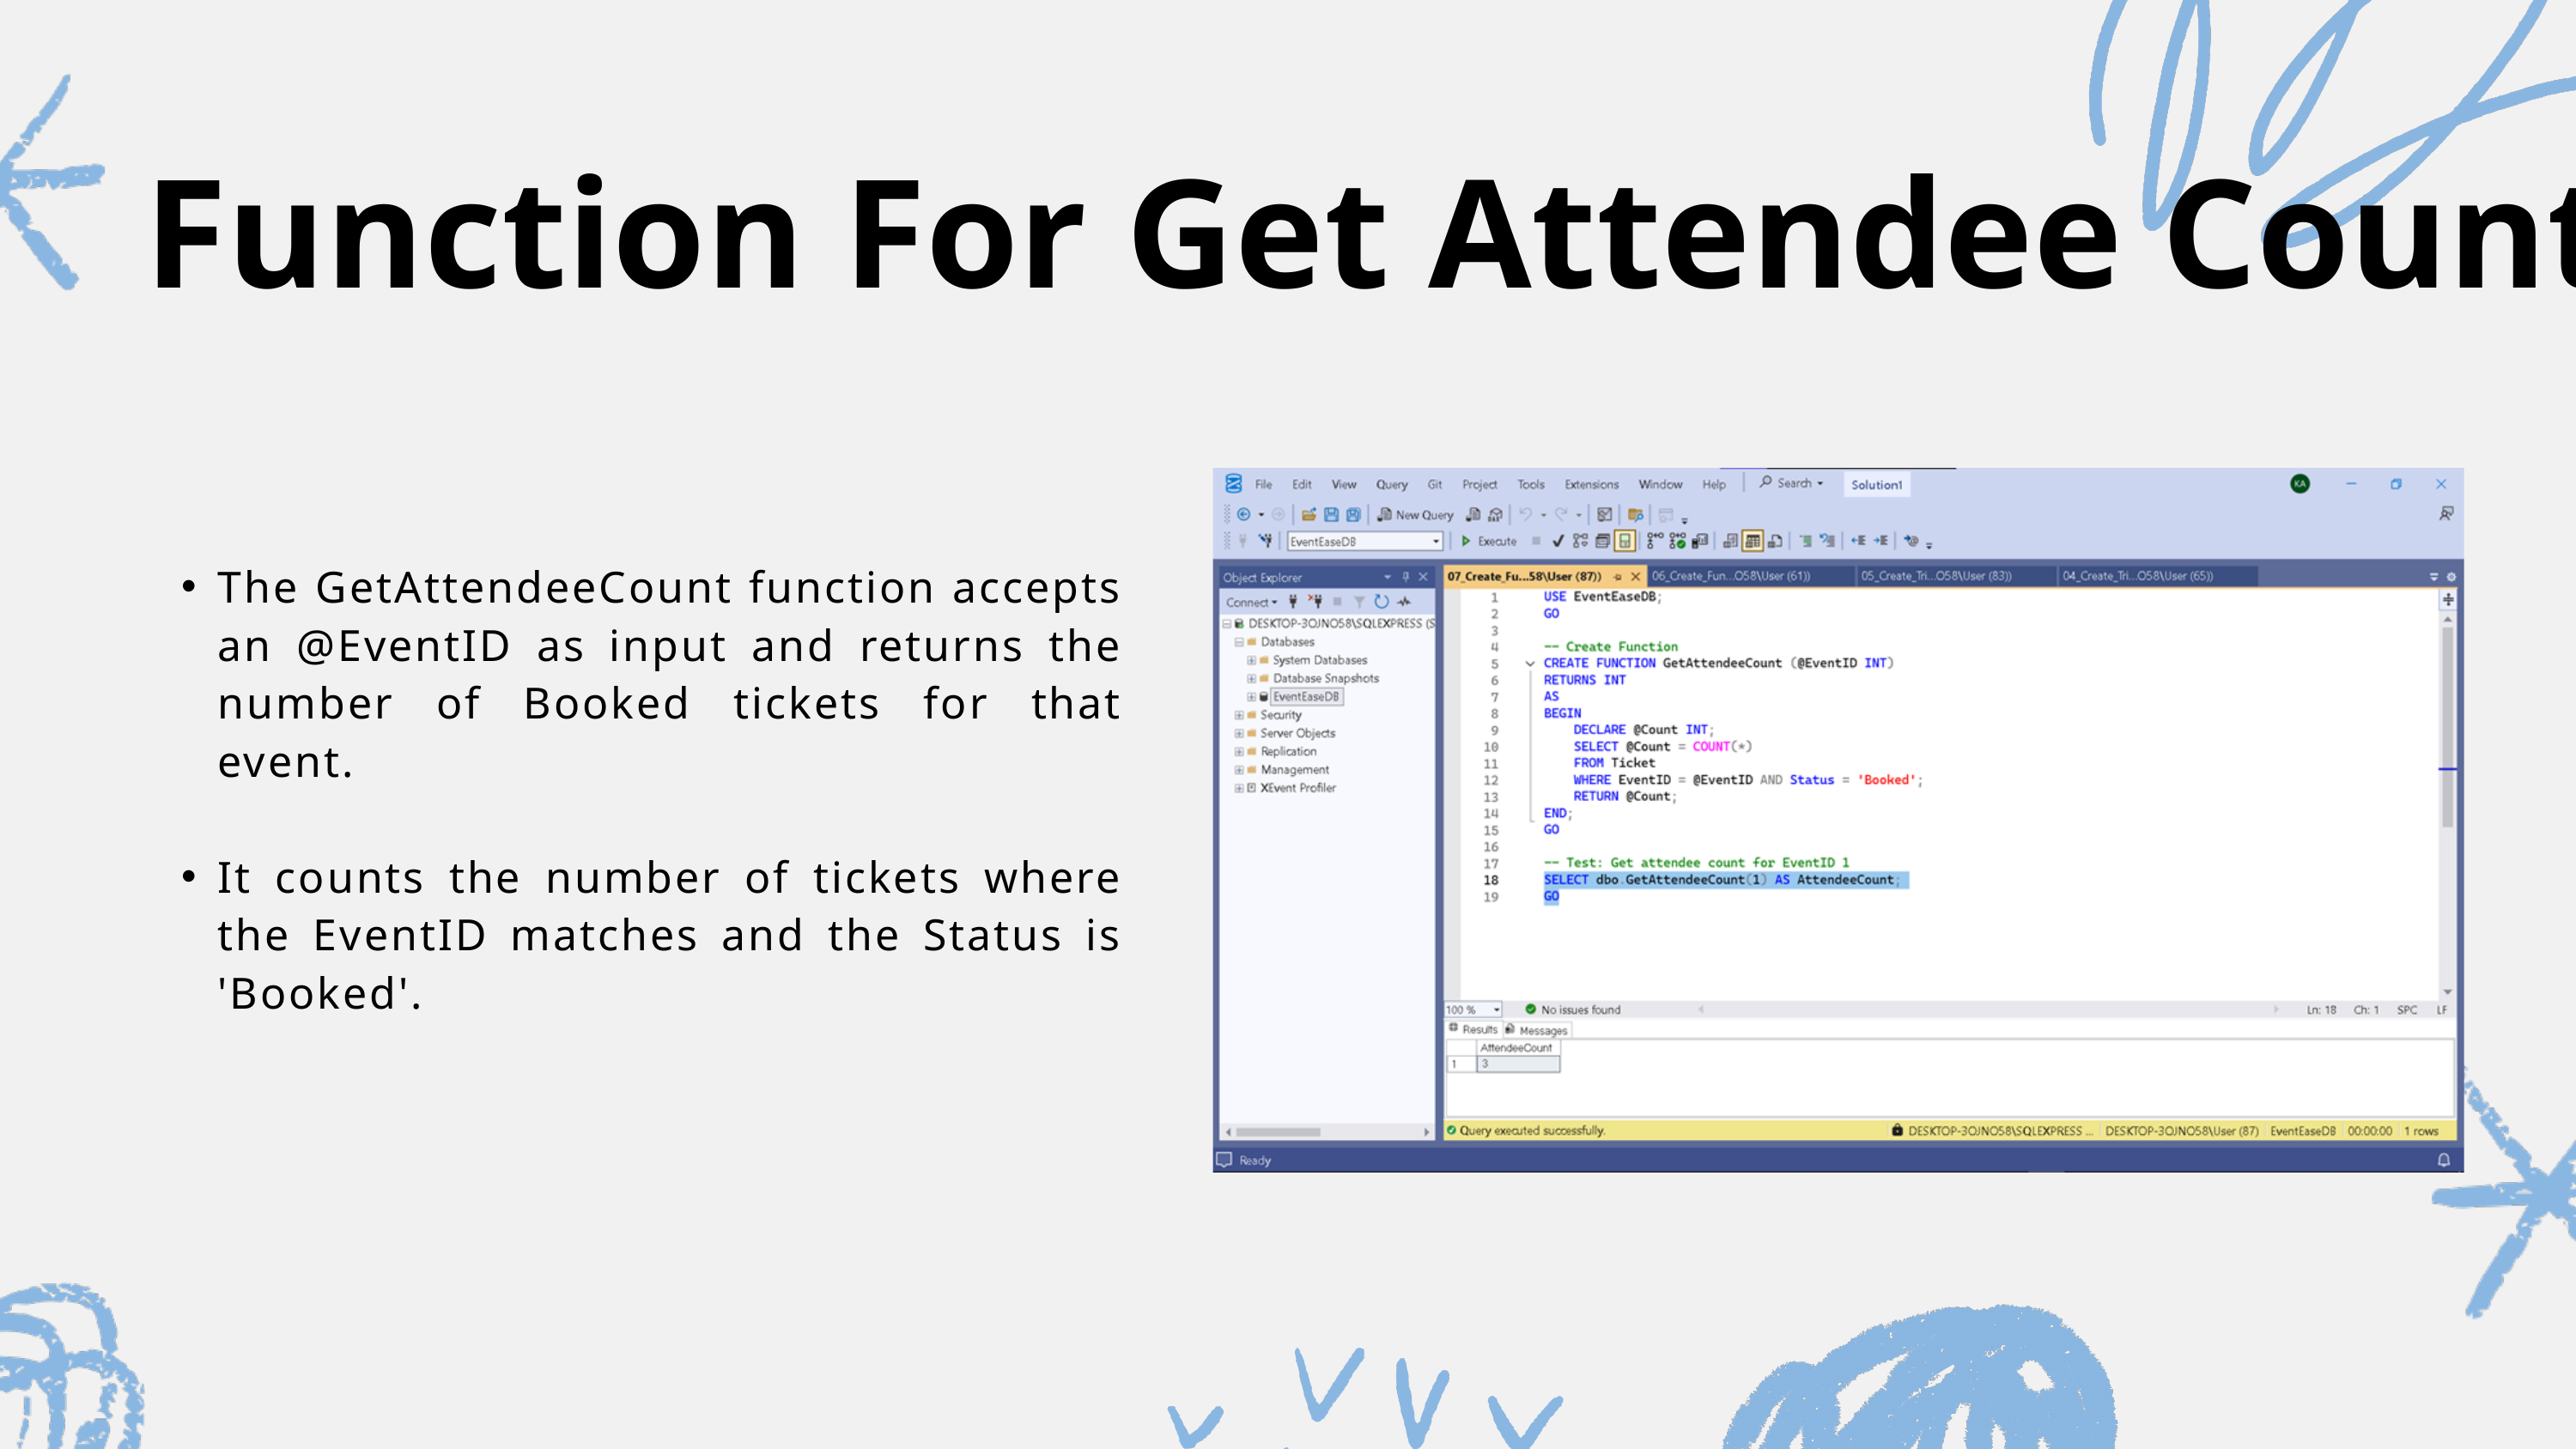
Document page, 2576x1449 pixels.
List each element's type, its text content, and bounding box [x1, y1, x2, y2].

text_box [0, 1280, 145, 1449]
text_box [1167, 1346, 1614, 1449]
text_box [0, 64, 106, 291]
text_box Function For Get Attendee Count [144, 172, 2576, 318]
text_box [2431, 1046, 2576, 1319]
text_box The GetAttendeeCount function accepts an @EventID as input and returns the number of Booked tickets for that event. It counts the number of tickets where the EventID matches and the Status is 'Booked'. [144, 554, 1124, 1068]
text_box [1707, 1303, 2119, 1449]
text_box [2088, 0, 2576, 172]
text_box [1212, 468, 2464, 1173]
